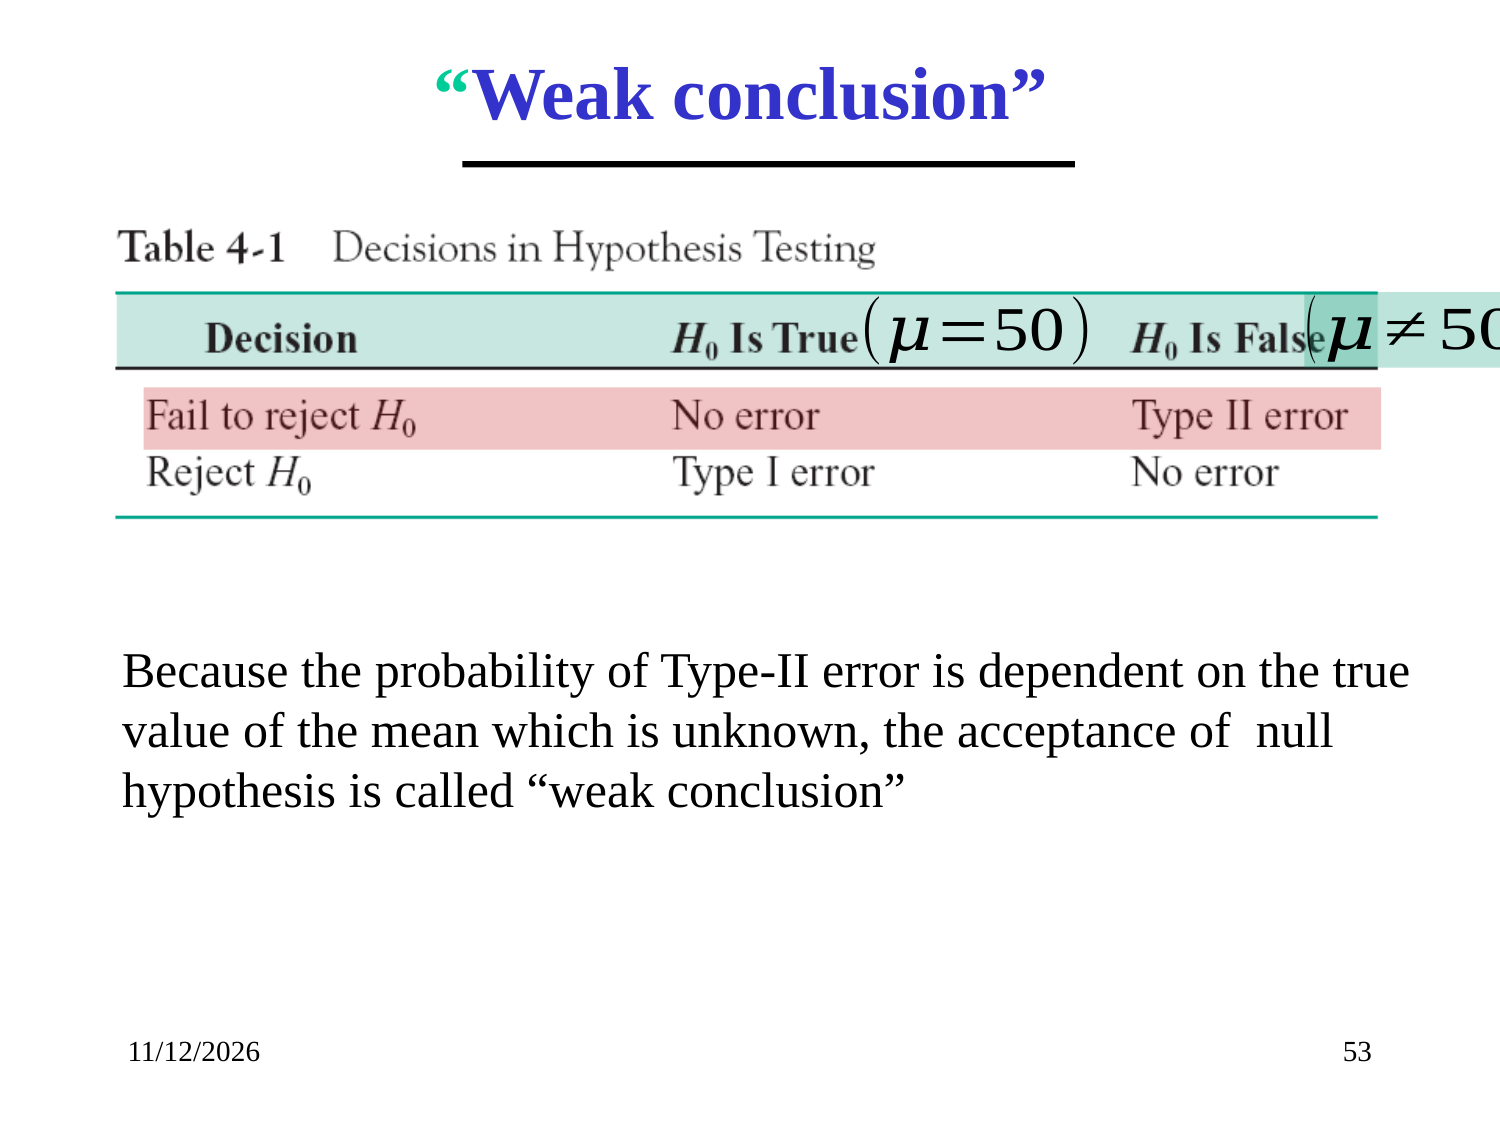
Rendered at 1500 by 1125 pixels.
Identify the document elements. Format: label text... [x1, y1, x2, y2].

text_box “Weak conclusion” [249, 0, 1500, 183]
text_box Because the probability of Type-II error is dependent on the true value of the mean which is unknown, the acceptance of null hypothesis is called “weak conclusion” [107, 630, 1439, 826]
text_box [74, 207, 1500, 549]
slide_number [112, 1024, 426, 1101]
slide_number 53 [1074, 1024, 1388, 1101]
